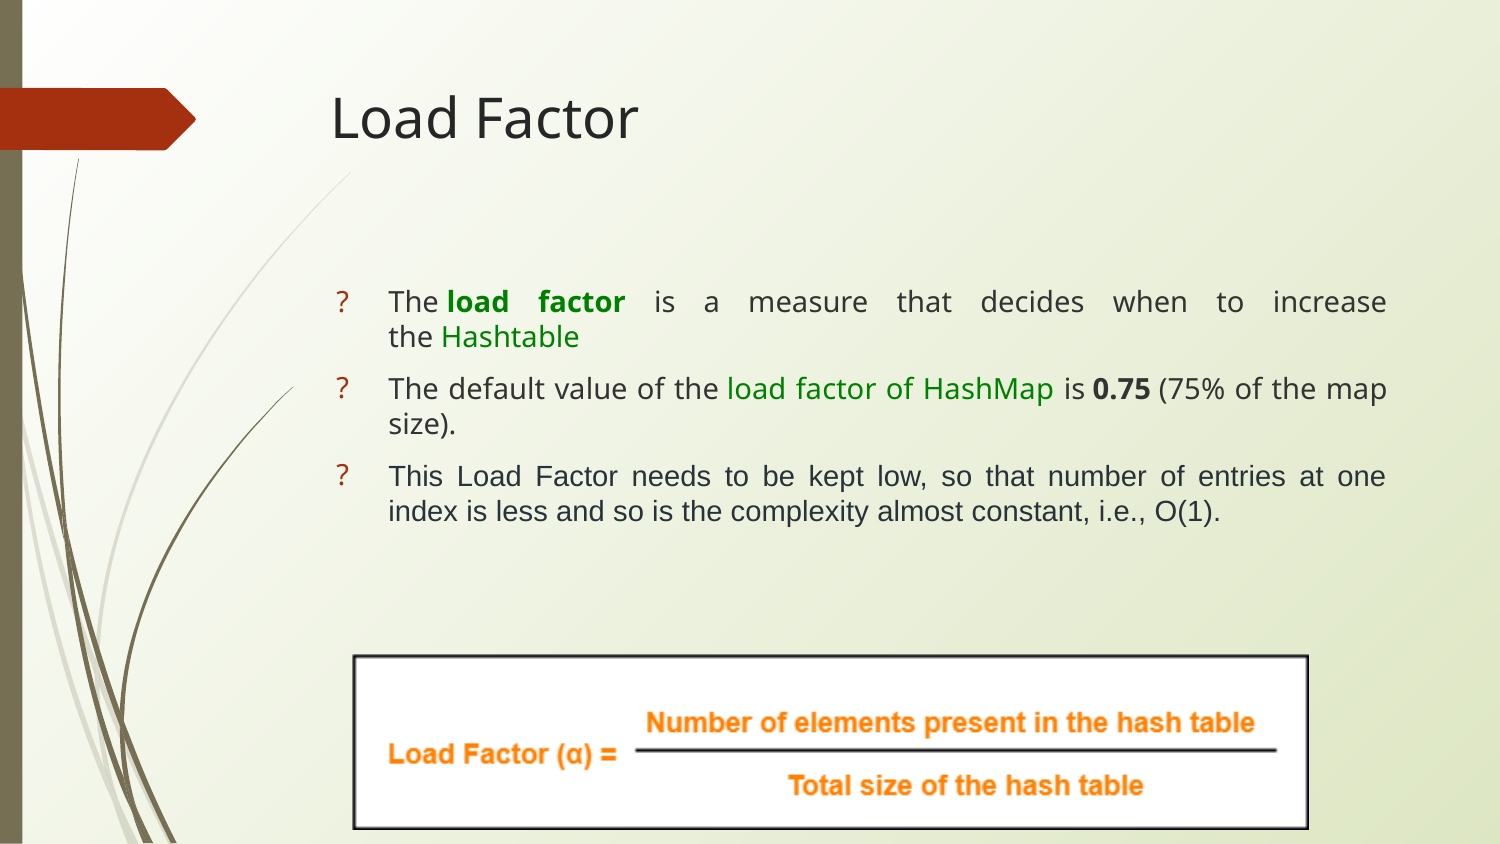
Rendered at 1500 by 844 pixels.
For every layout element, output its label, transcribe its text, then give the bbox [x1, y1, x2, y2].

list The load factor is a measure that decides when to increase the Hashtable The default value of the load factor of HashMap is 0.75 (75% of the map size). This Load Factor needs to be kept low, so that number of entries at one index is less and so is the complexity almost constant, i.e., O(1). [302, 277, 1399, 743]
title Load Factor [319, 76, 1416, 235]
picture [352, 654, 1310, 831]
